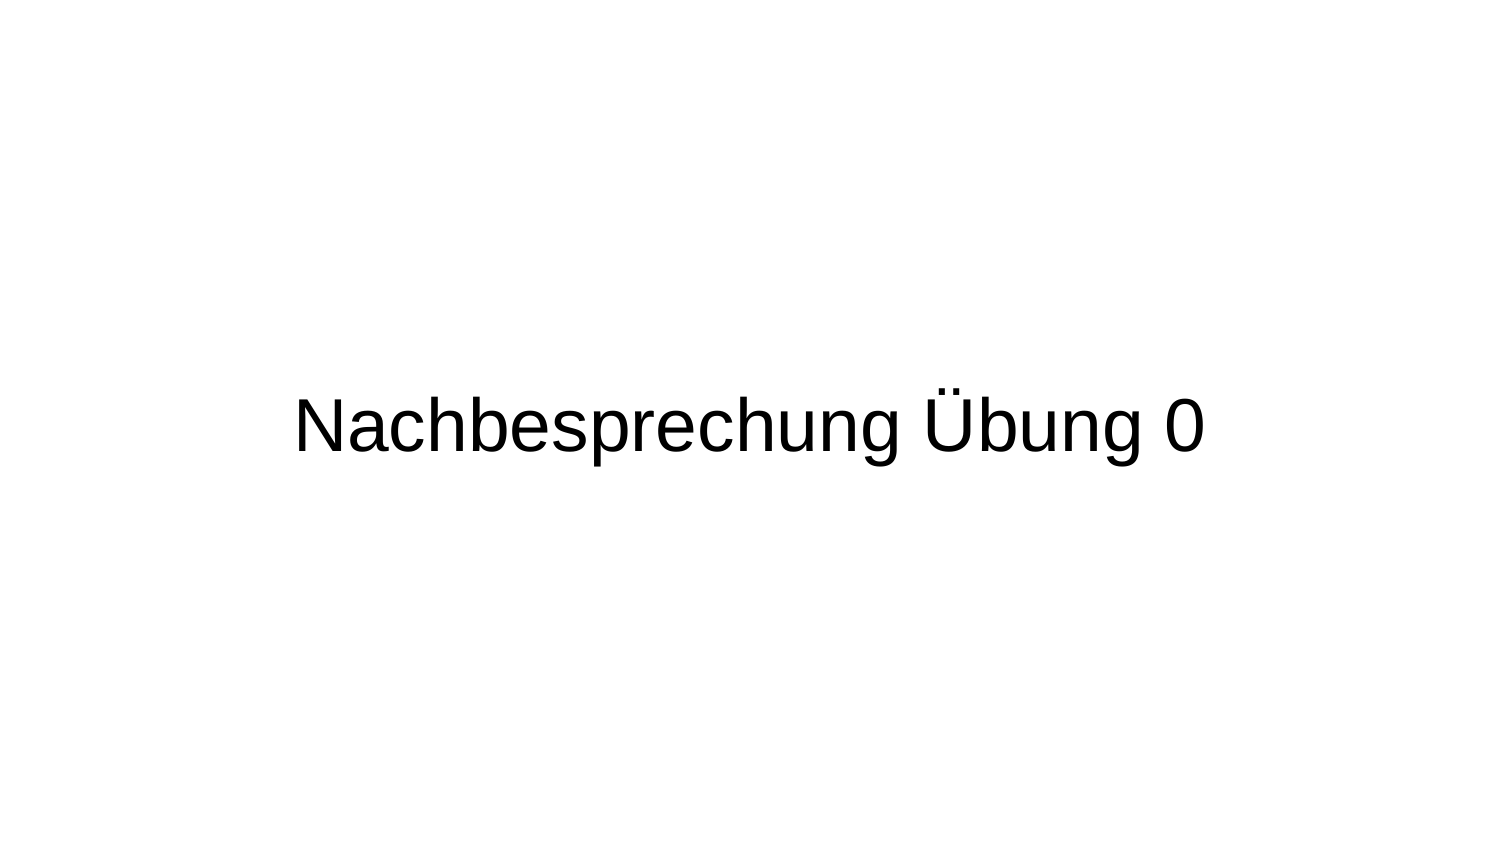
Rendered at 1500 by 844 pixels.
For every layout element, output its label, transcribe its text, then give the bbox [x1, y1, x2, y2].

title Nachbesprechung Übung 0 [51, 352, 1449, 491]
